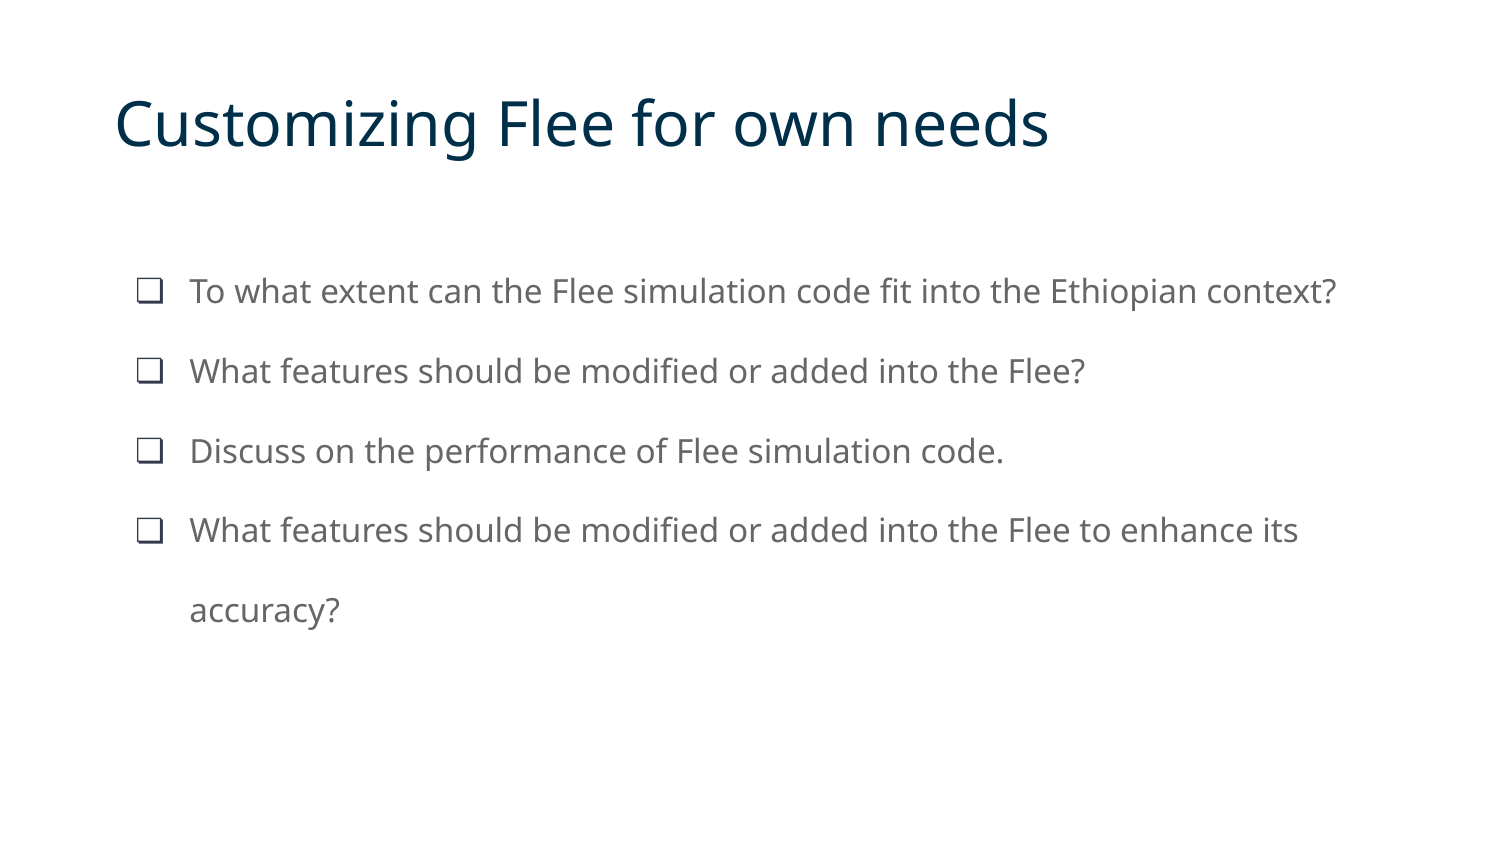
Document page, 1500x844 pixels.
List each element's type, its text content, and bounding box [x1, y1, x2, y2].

list To what extent can the Flee simulation code fit into the Ethiopian context? What features should be modified or added into the Flee? Discuss on the performance of Flee simulation code. What features should be modified or added into the Flee to enhance its accuracy? [103, 224, 1397, 760]
title Customizing Flee for own needs [103, 44, 1397, 208]
